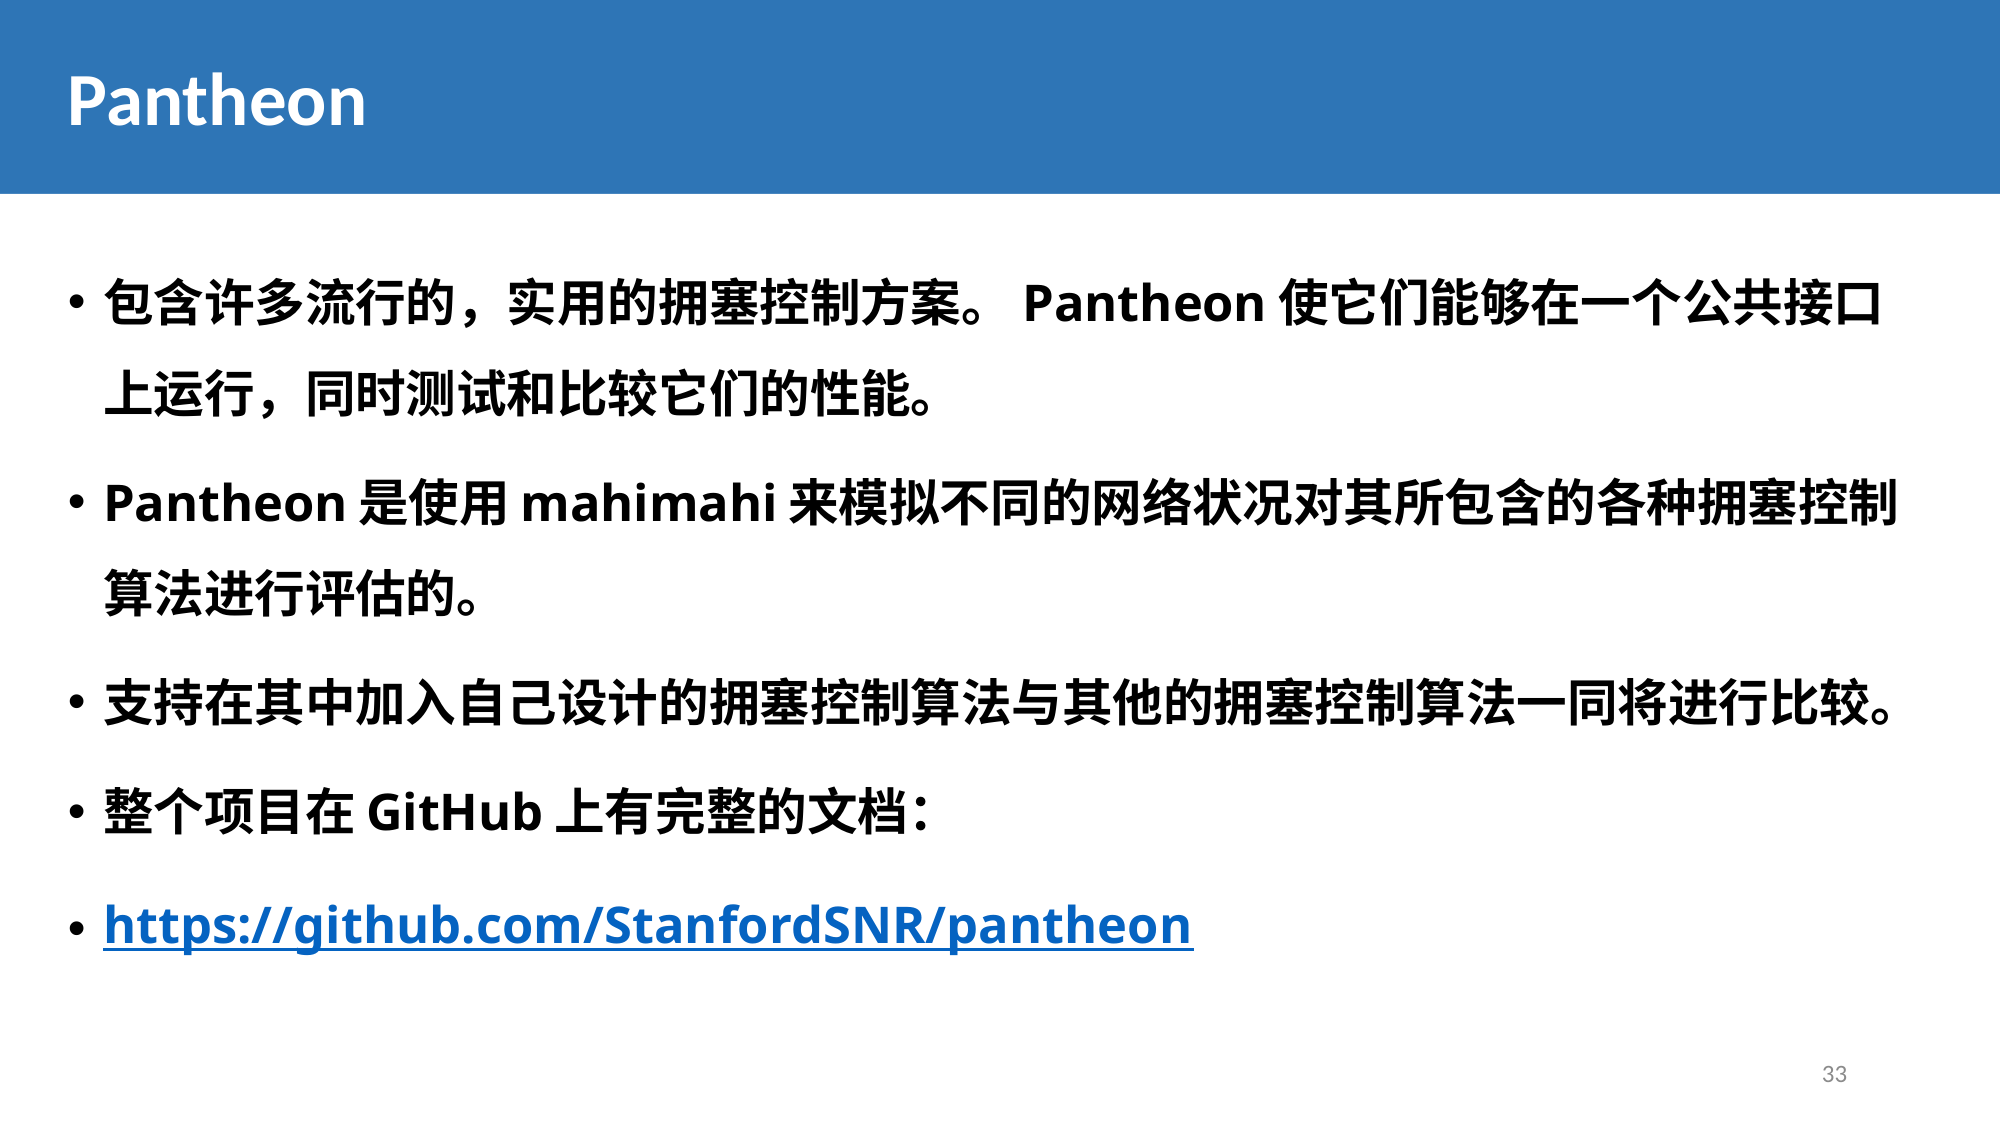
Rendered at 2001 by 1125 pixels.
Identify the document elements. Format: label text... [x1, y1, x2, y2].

list Pantheon [52, 41, 1919, 162]
slide_number 33 [1412, 1042, 1863, 1103]
list 包含许多流行的，实用的拥塞控制方案。Pantheon使它们能够在一个公共接口上运行，同时测试和比较它们的性能。 Pantheon是使用mahimahi来模拟不同的网络状况对其所包含的各种拥塞控制算法进行评估的。 支持在其中加入自己设计的拥塞控制算法与其他的拥塞控制算法一同将进行比较。 整个项目在GitHub上有完整的文档： https://github.com/StanfordSNR/pantheon [52, 232, 1918, 1036]
